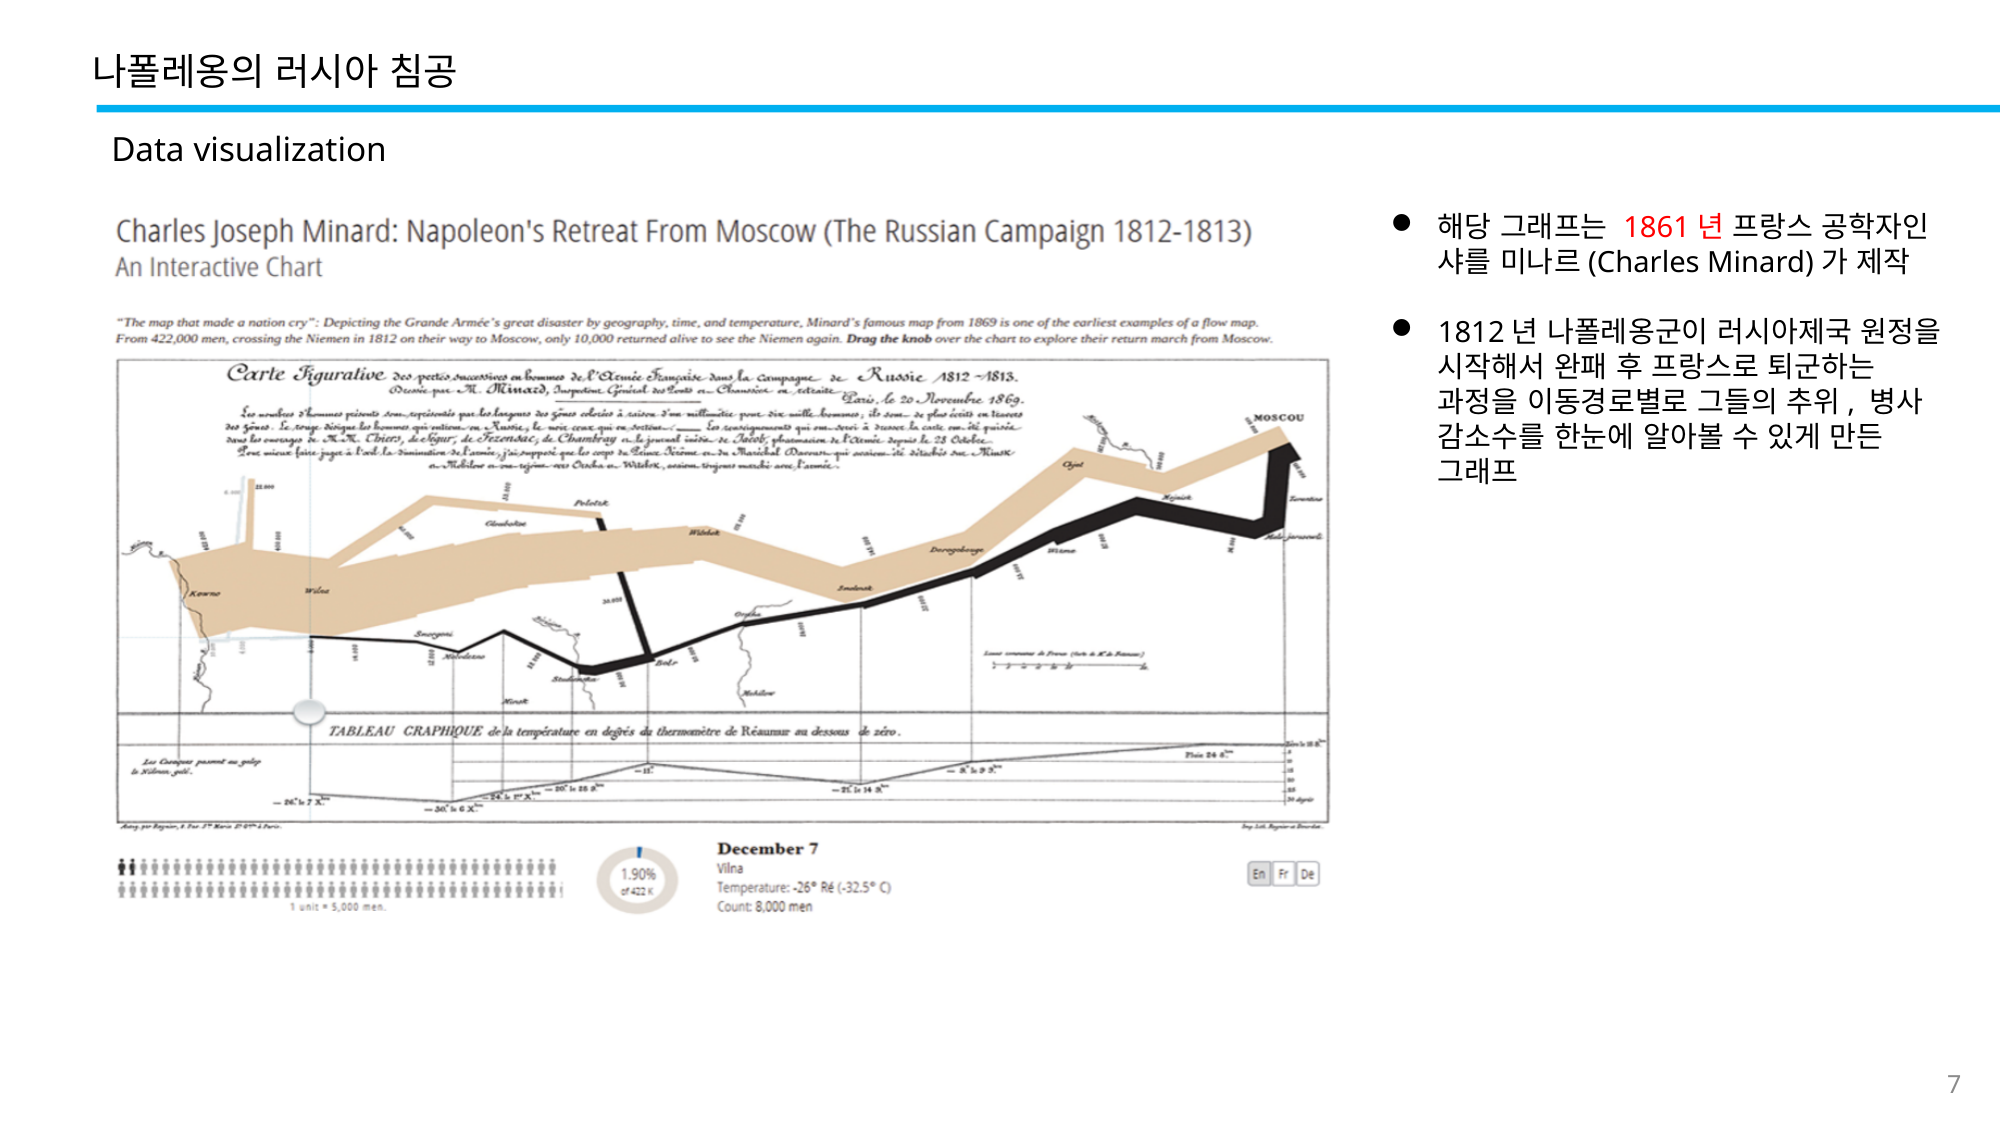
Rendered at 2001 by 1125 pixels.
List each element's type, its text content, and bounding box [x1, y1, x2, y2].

picture [96, 201, 1344, 924]
text_box 나폴레옹의 러시아 침공 [77, 40, 984, 101]
text_box Data visualization [96, 121, 1306, 176]
slide_number 7 [1526, 1056, 1977, 1116]
text_box [96, 104, 2000, 113]
text_box 해당 그래프는 1861년 프랑스 공학자인 샤를 미나르(Charles Minard)가 제작 1812년 나폴레옹군이 러시아제국 원정을 시작해서 완패 후 프랑스로 퇴군하는 과정을 이동경로별로 그들의 추위, 병사 감소수를 한눈에 알아볼 수 있게 만든 그래프 [1376, 201, 1973, 496]
